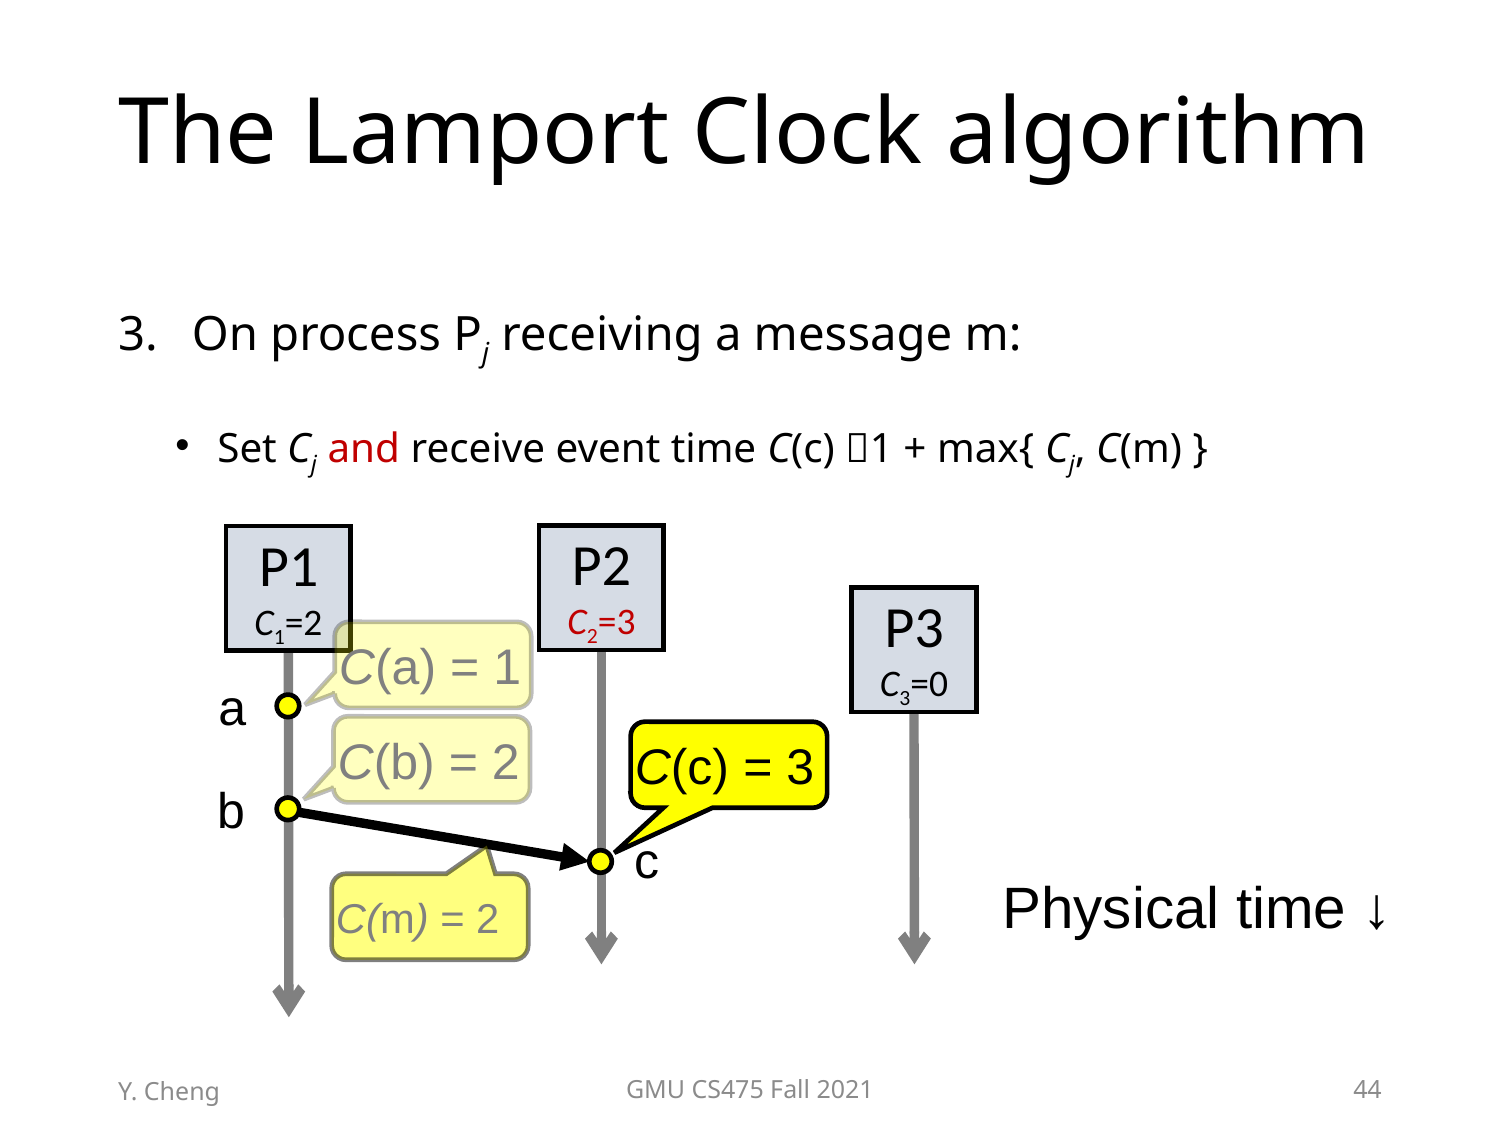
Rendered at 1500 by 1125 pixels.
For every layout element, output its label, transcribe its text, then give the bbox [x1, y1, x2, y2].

text_box [289, 797, 300, 821]
text_box [276, 694, 288, 718]
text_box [299, 812, 675, 898]
text_box [276, 797, 288, 821]
title The Lamport Clock algorithm [103, 25, 1397, 223]
text_box a [203, 668, 262, 743]
text_box Physical time ↓ [987, 862, 1407, 948]
text_box C(a) = 1 [304, 621, 532, 709]
text_box [289, 694, 300, 718]
text_box On process Pj receiving a message m: Set Cj and receive event time C(c) 1 + max{ Cj, C(m) } [103, 223, 1410, 482]
slide_number Y. Cheng [103, 1060, 441, 1121]
text_box C(c) = 3 [629, 721, 828, 826]
text_box P2 C2=3 [539, 525, 664, 650]
text_box P1 C1=2 [226, 526, 351, 651]
text_box b [202, 770, 260, 846]
text_box C(b) = 2 [303, 715, 531, 803]
slide_number 44 [1059, 1060, 1397, 1121]
text_box C(m) = 2 [331, 898, 529, 961]
text_box P3 C3=0 [851, 587, 977, 712]
footer GMU CS475 Fall 2021 [496, 1060, 1004, 1121]
